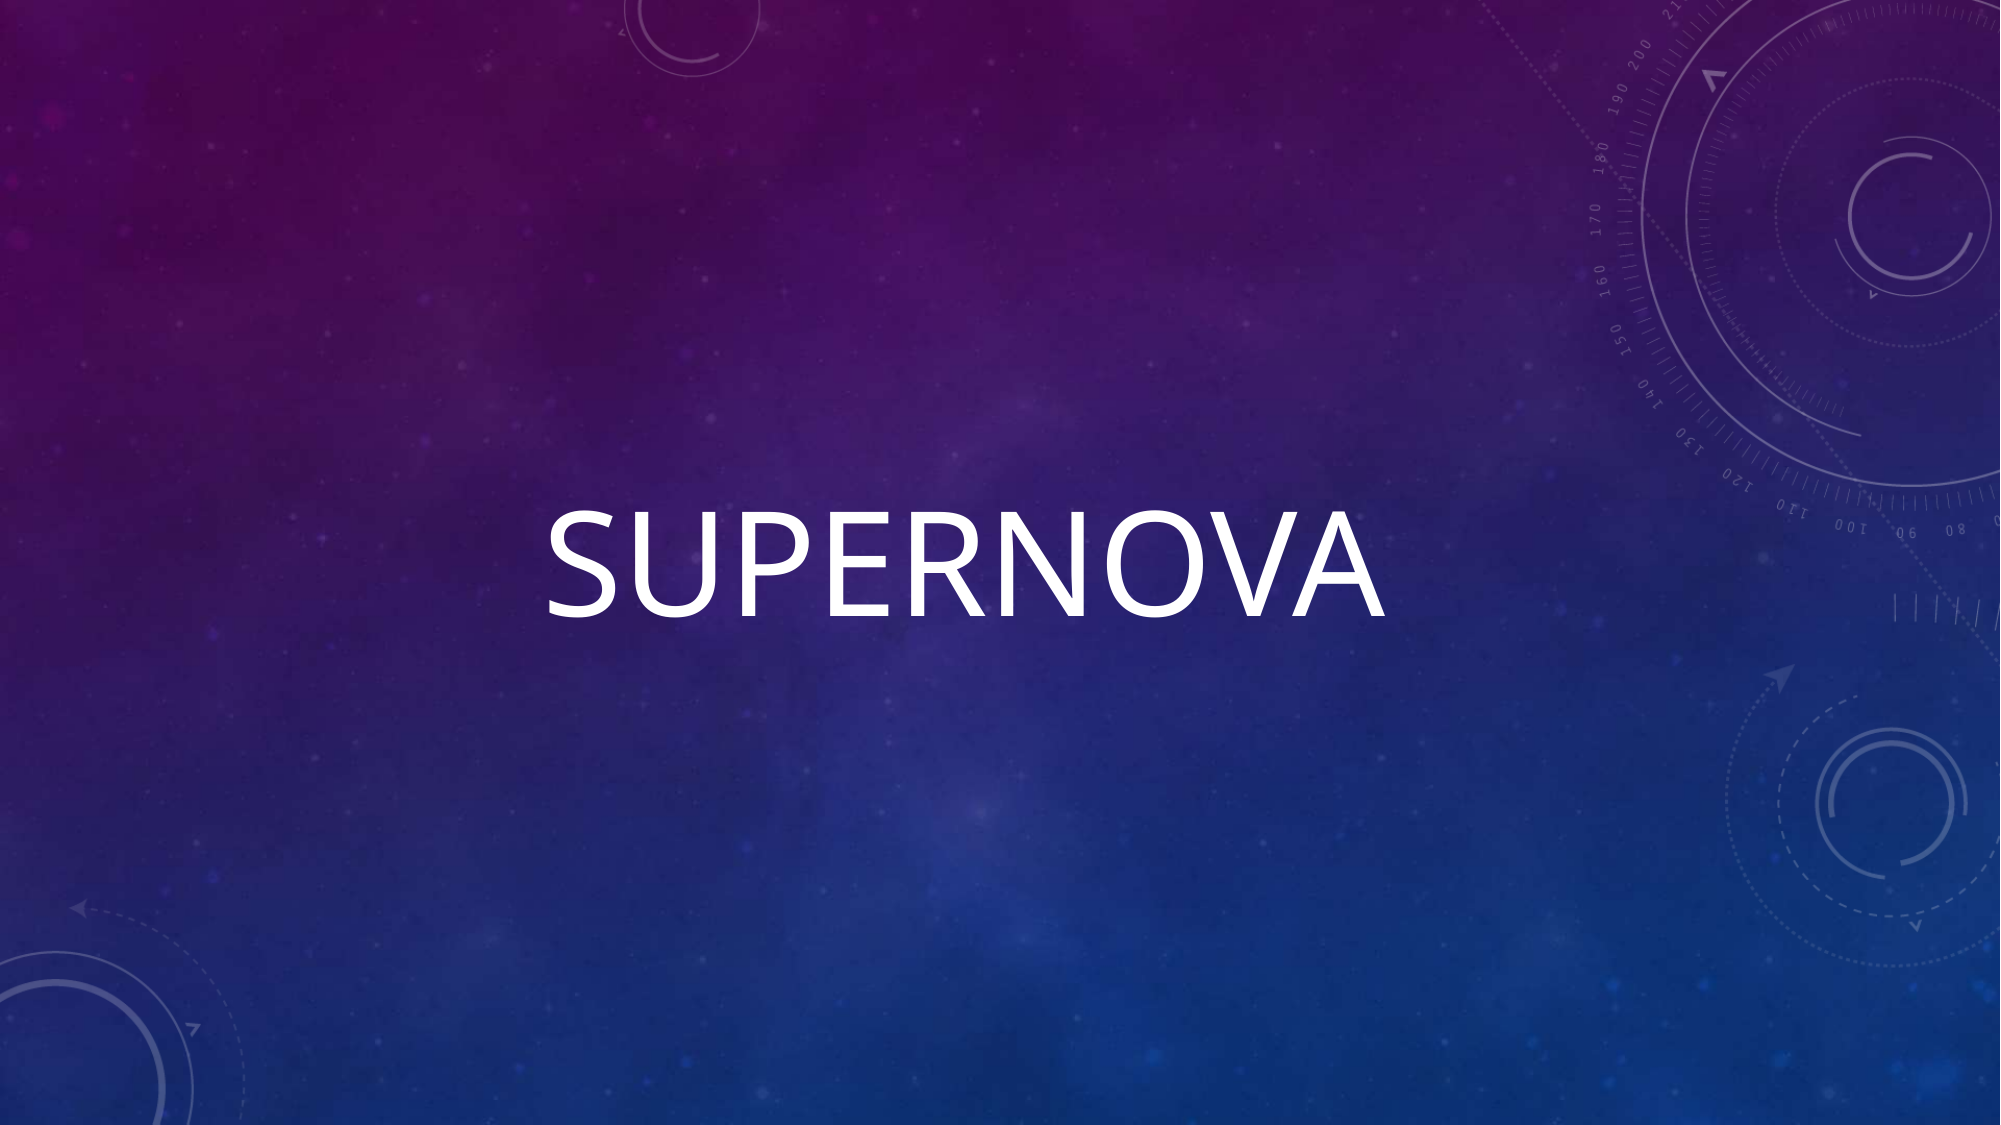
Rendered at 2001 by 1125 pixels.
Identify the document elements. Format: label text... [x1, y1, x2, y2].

picture [0, 0, 2000, 1125]
title SUPERNOVA [540, 468, 1460, 659]
